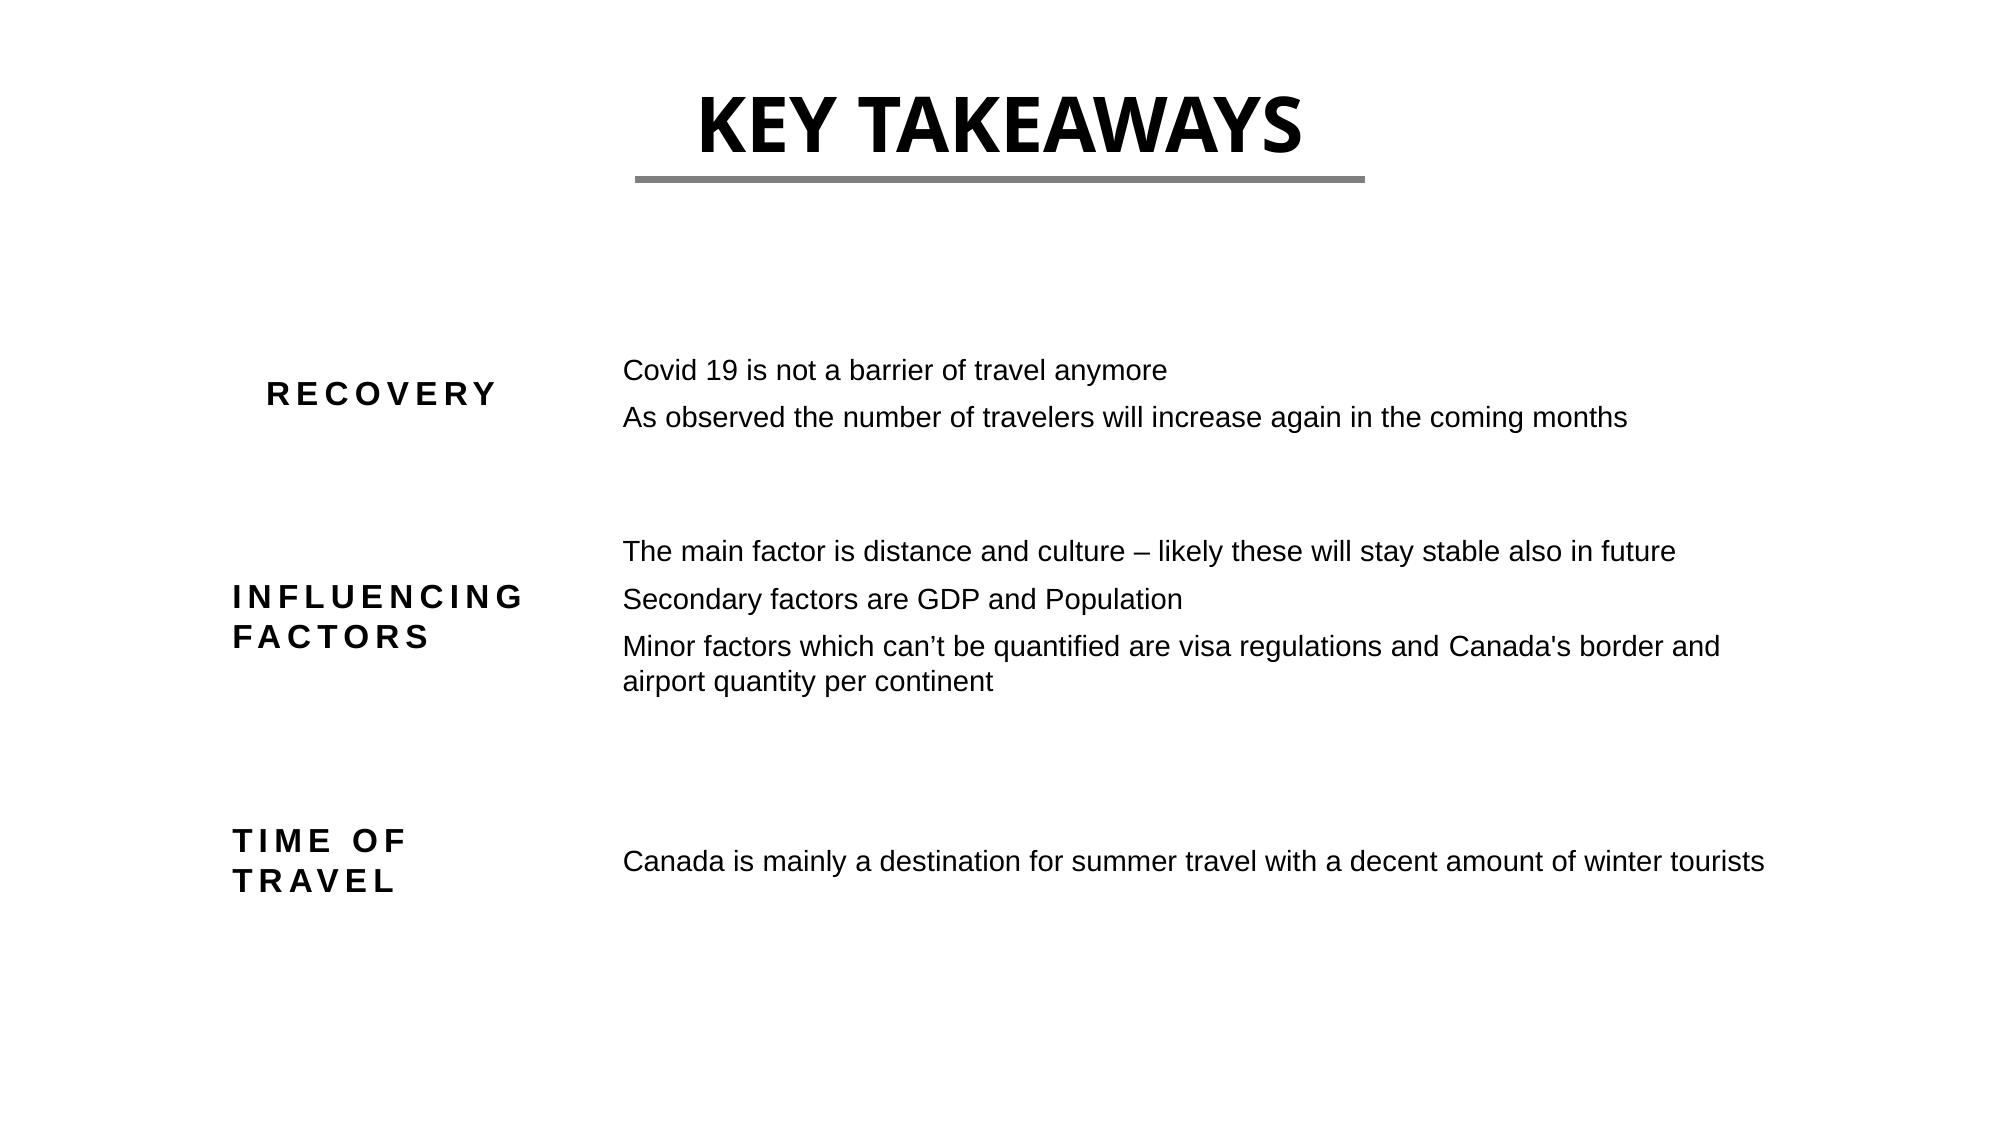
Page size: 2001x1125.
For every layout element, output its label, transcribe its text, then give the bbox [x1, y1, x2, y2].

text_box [231, 818, 1769, 901]
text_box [231, 350, 1632, 435]
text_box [231, 532, 1741, 700]
text_box KEY TAKEAWAYS [622, 70, 1378, 173]
